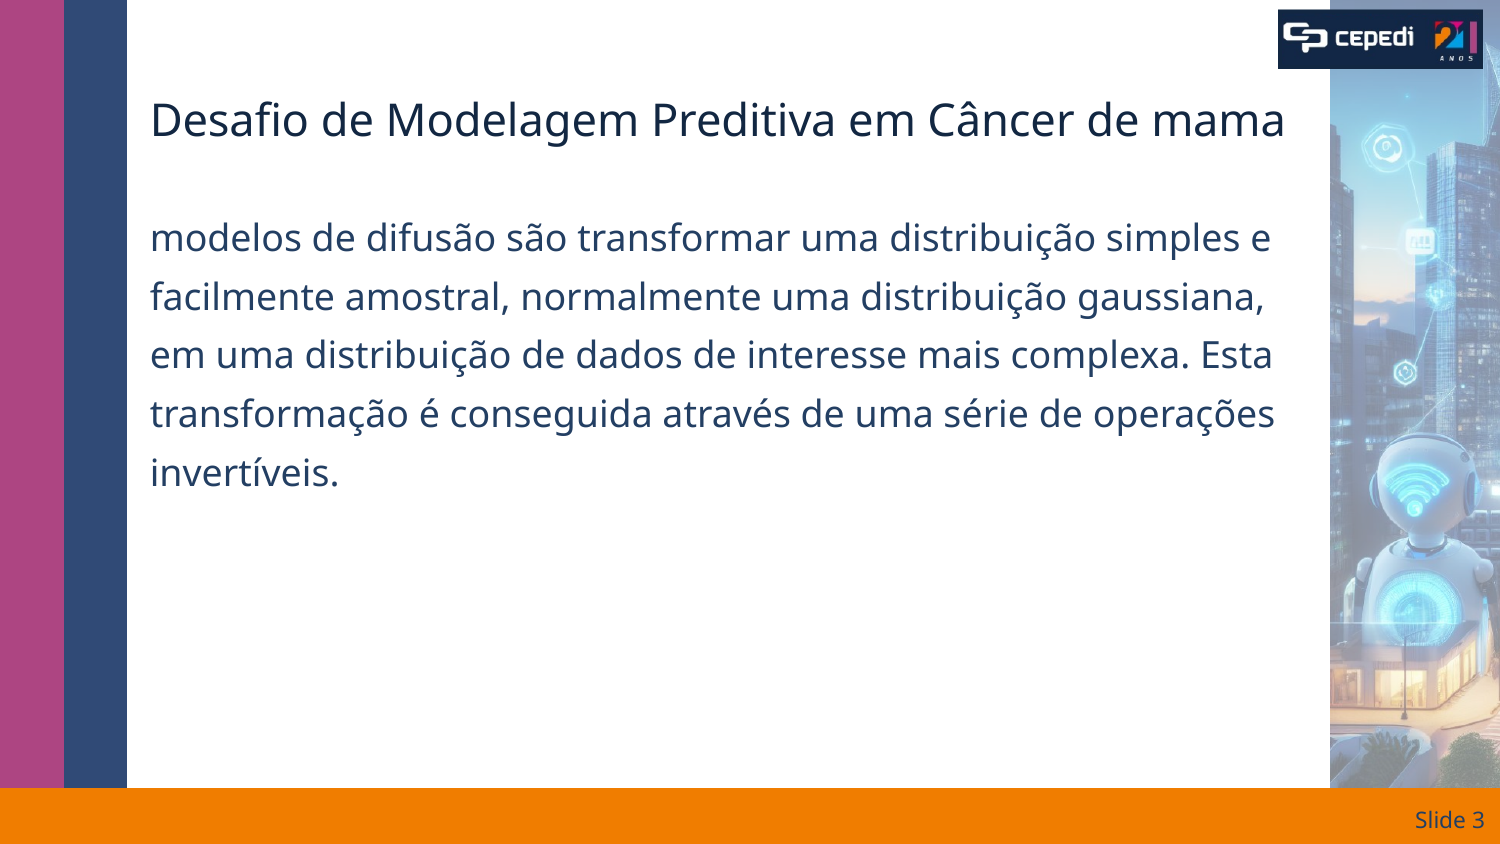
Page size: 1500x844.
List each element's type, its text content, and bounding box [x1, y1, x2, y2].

picture [0, 0, 1500, 844]
title Desafio de Modelagem Preditiva em Câncer de mama [134, 72, 1339, 167]
list modelos de difusão são transformar uma distribuição simples e facilmente amostral, normalmente uma distribuição gaussiana, em uma distribuição de dados de interesse mais complexa. Esta transformação é conseguida através de uma série de operações invertíveis. [134, 189, 1339, 750]
slide_number Slide ‹#› [1277, 789, 1500, 844]
